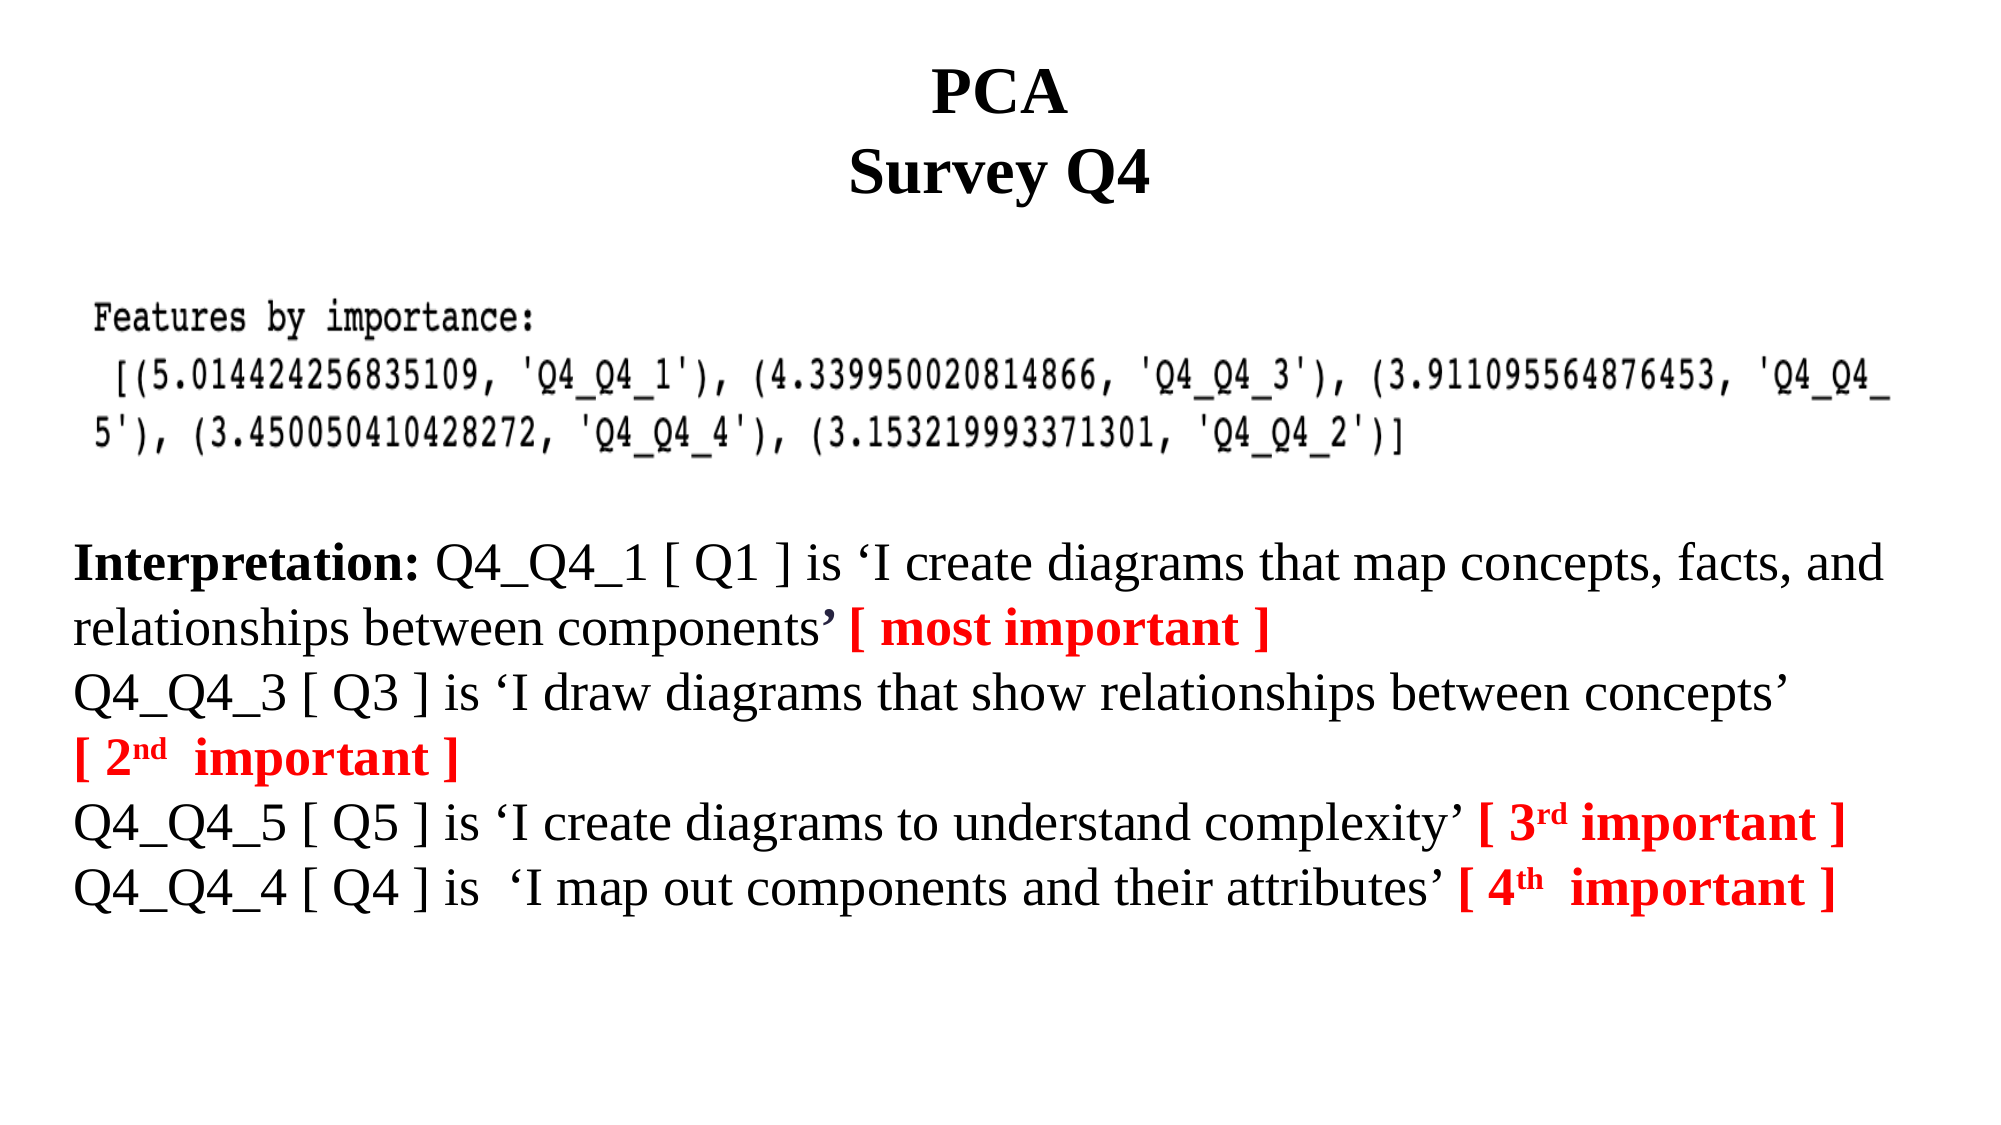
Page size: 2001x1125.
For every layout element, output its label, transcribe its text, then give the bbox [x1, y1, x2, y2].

picture [58, 270, 1941, 484]
text_box Interpretation: Q4_Q4_1 [ Q1 ] is ‘I create diagrams that map concepts, facts, and relationships between components’ [ most important ] Q4_Q4_3 [ Q3 ] is ‘I draw diagrams that show relationships between concepts’ [ 2nd important ] Q4_Q4_5 [ Q5 ] is ‘I create diagrams to understand complexity’ [ 3rd important ] Q4_Q4_4 [ Q4 ] is ‘I map out components and their attributes’ [ 4th important ] [58, 519, 1910, 989]
title PCA Survey Q4 [561, 46, 1439, 270]
